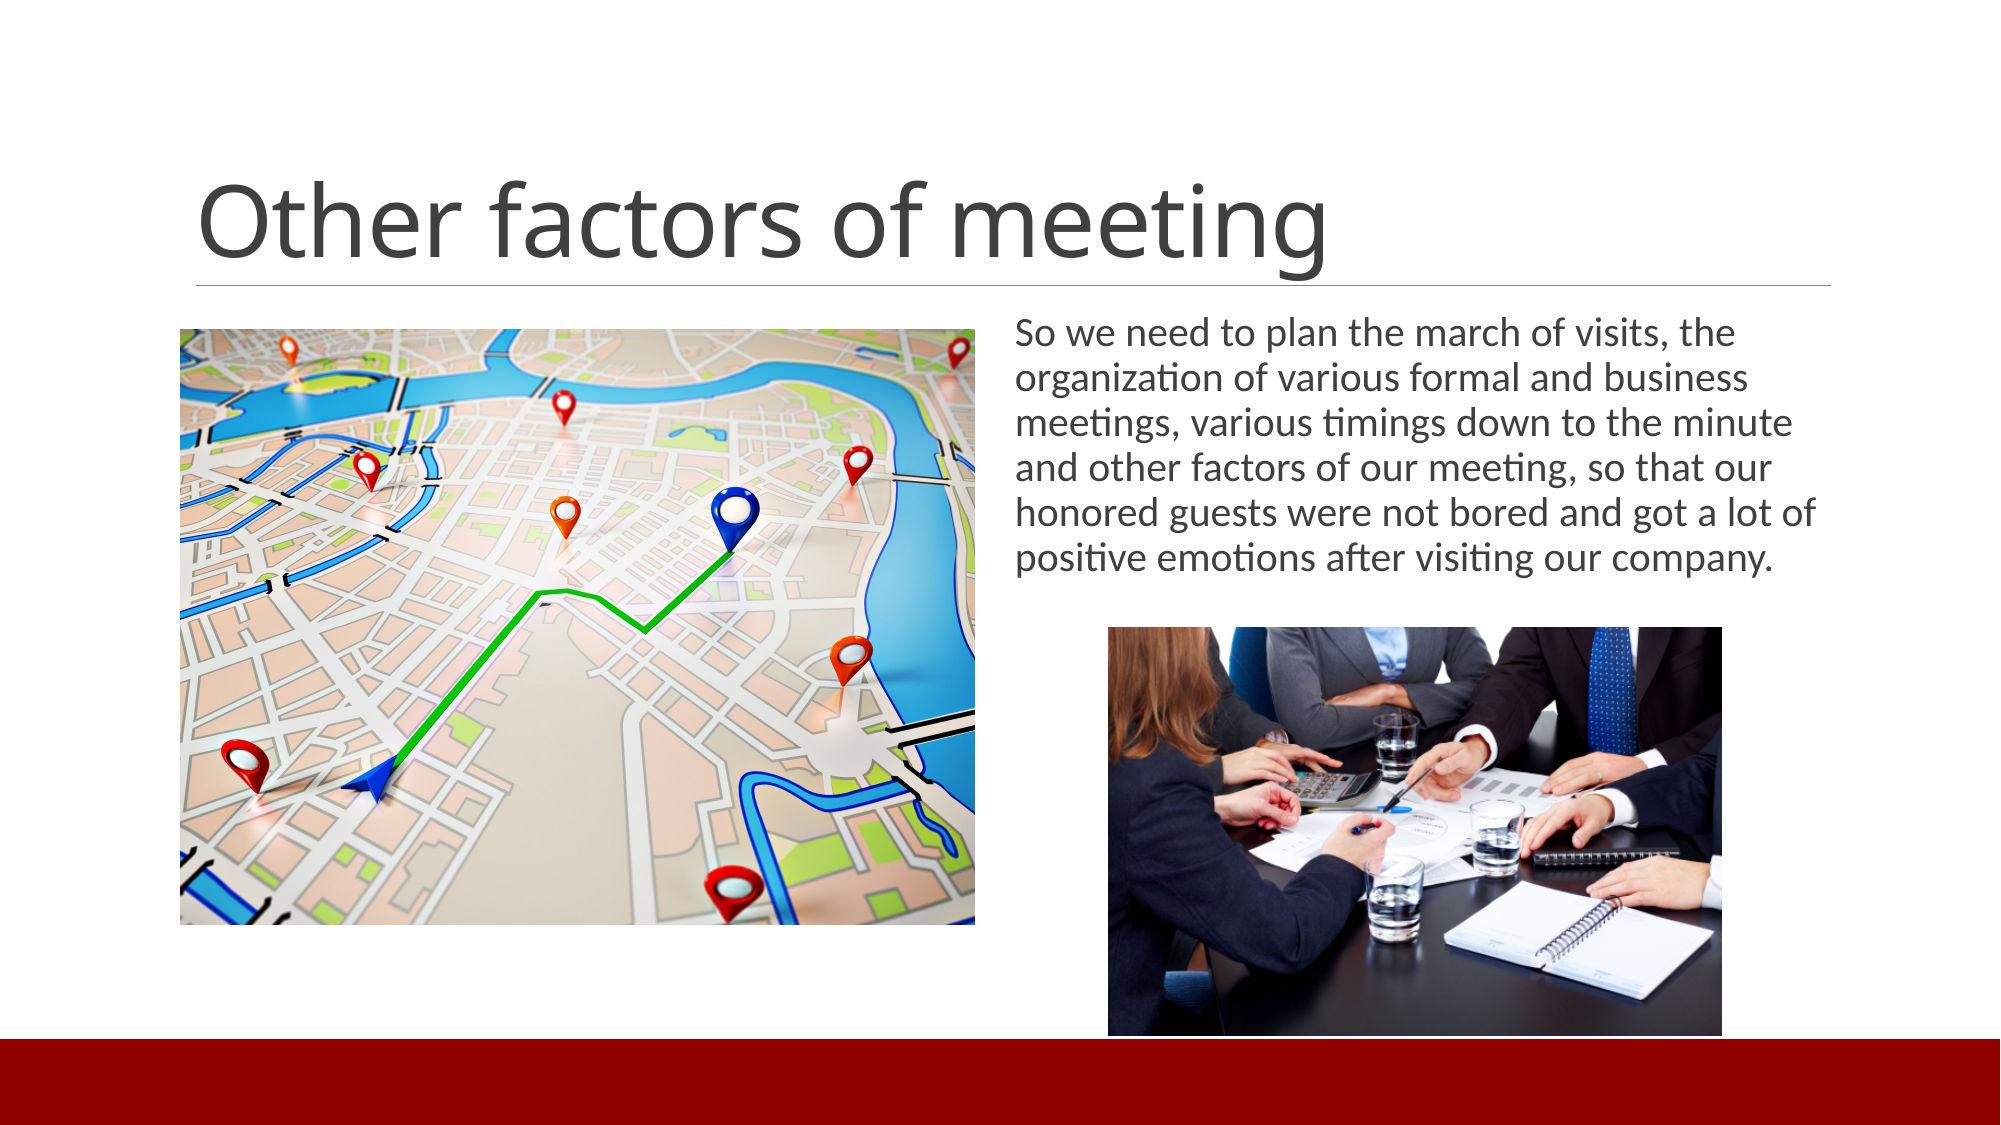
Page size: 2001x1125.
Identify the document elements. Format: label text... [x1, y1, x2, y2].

title Other factors of meeting [180, 47, 1830, 285]
picture [1107, 626, 1723, 1037]
list So we need to plan the march of visits, the organization of various formal and business meetings, various timings down to the minute and other factors of our meeting, so that our honored guests were not bored and got a lot of positive emotions after visiting our company. [999, 302, 1830, 963]
picture [179, 328, 975, 926]
